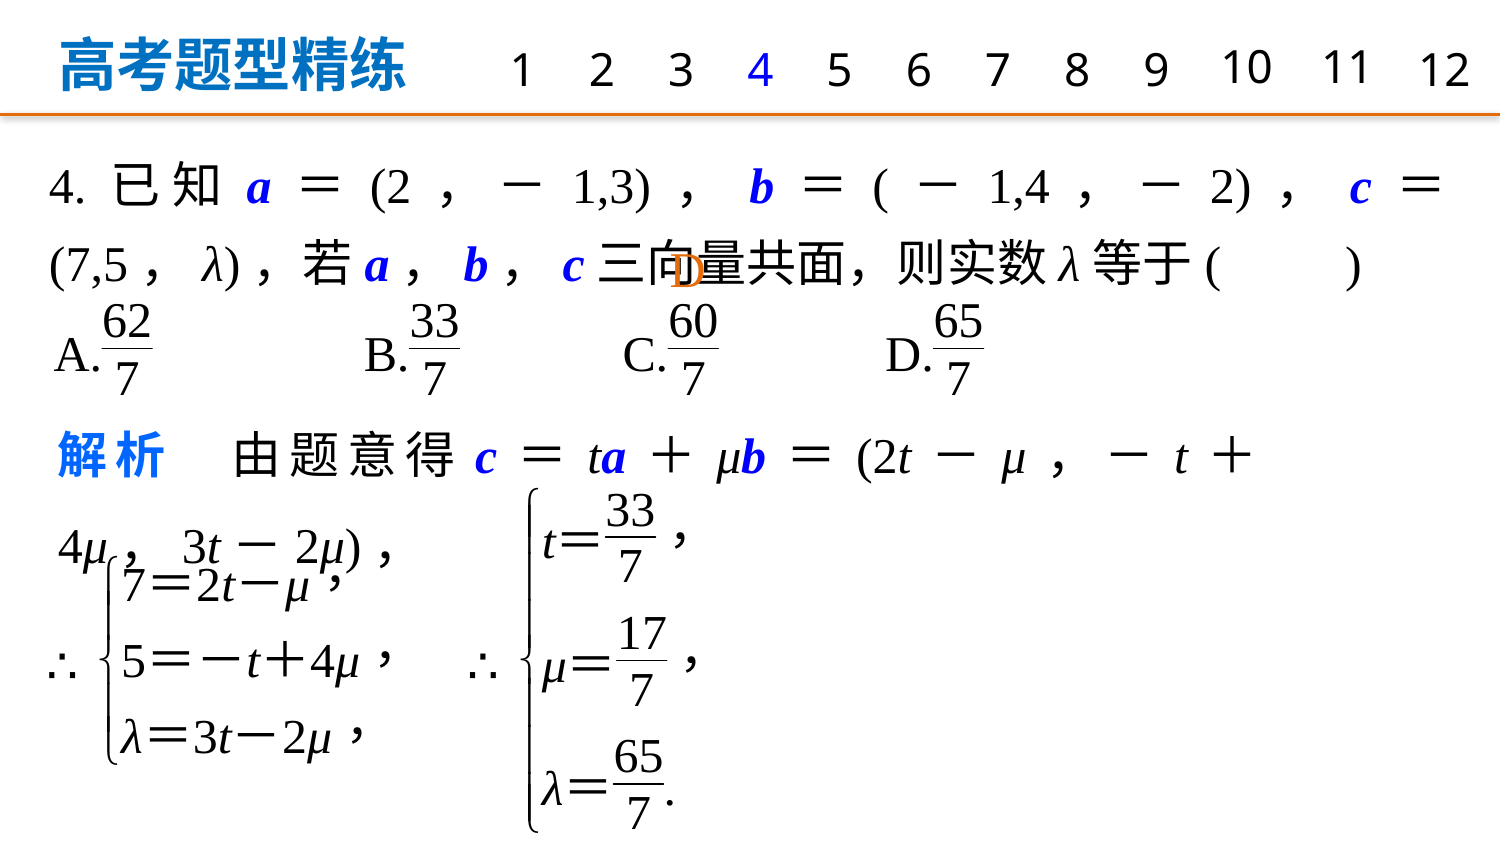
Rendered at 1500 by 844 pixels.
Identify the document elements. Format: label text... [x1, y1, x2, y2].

text_box 4 [725, 36, 796, 106]
text_box D [654, 200, 721, 290]
text_box 解析 由题意得c＝ta＋μb＝(2t－μ，－t＋4μ，3t－2μ)， [43, 386, 1285, 464]
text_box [53, 291, 1310, 445]
text_box 9 [1121, 36, 1192, 106]
text_box 1 [488, 36, 558, 106]
text_box 3 [646, 36, 716, 106]
text_box 高考题型精练 [43, 20, 423, 105]
text_box 6 [884, 36, 954, 106]
text_box 8 [1042, 36, 1113, 106]
text_box 2 [567, 36, 637, 106]
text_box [46, 462, 1302, 844]
text_box 5 [804, 36, 875, 106]
text_box 10 [1201, 36, 1293, 101]
text_box 4.已知a＝(2，－1,3)，b＝(－1,4，－2)，c＝(7,5，λ)，若a，b，c三向量共面，则实数λ等于( ) [34, 127, 1473, 299]
text_box 12 [1402, 36, 1486, 106]
text_box 7 [963, 36, 1033, 106]
text_box 11 [1301, 36, 1394, 101]
